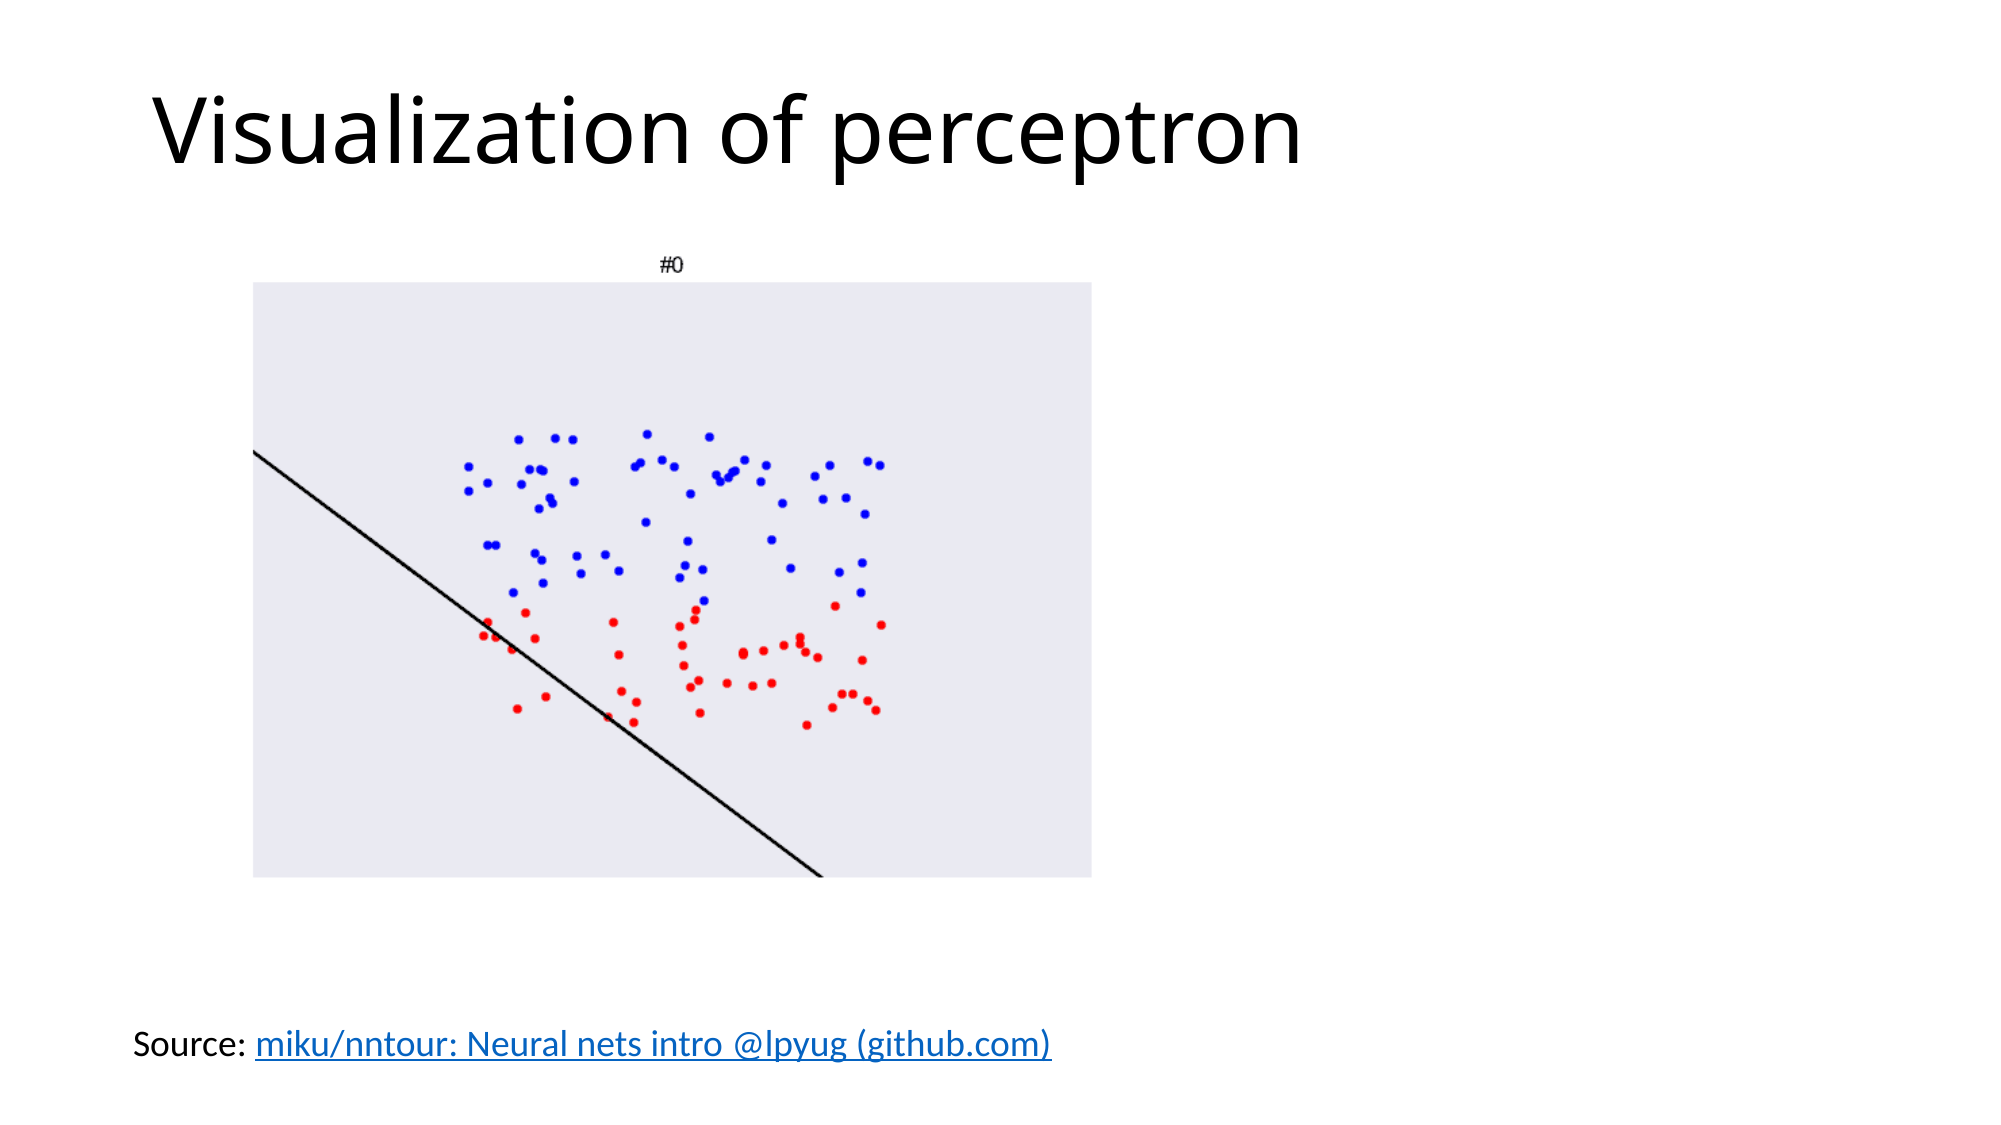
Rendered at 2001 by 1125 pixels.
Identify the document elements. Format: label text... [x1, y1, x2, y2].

title Visualization of perceptron [137, 59, 1863, 209]
text_box Source: miku/nntour: Neural nets intro @lpyug (github.com) [118, 1011, 1234, 1072]
picture [118, 208, 1200, 952]
